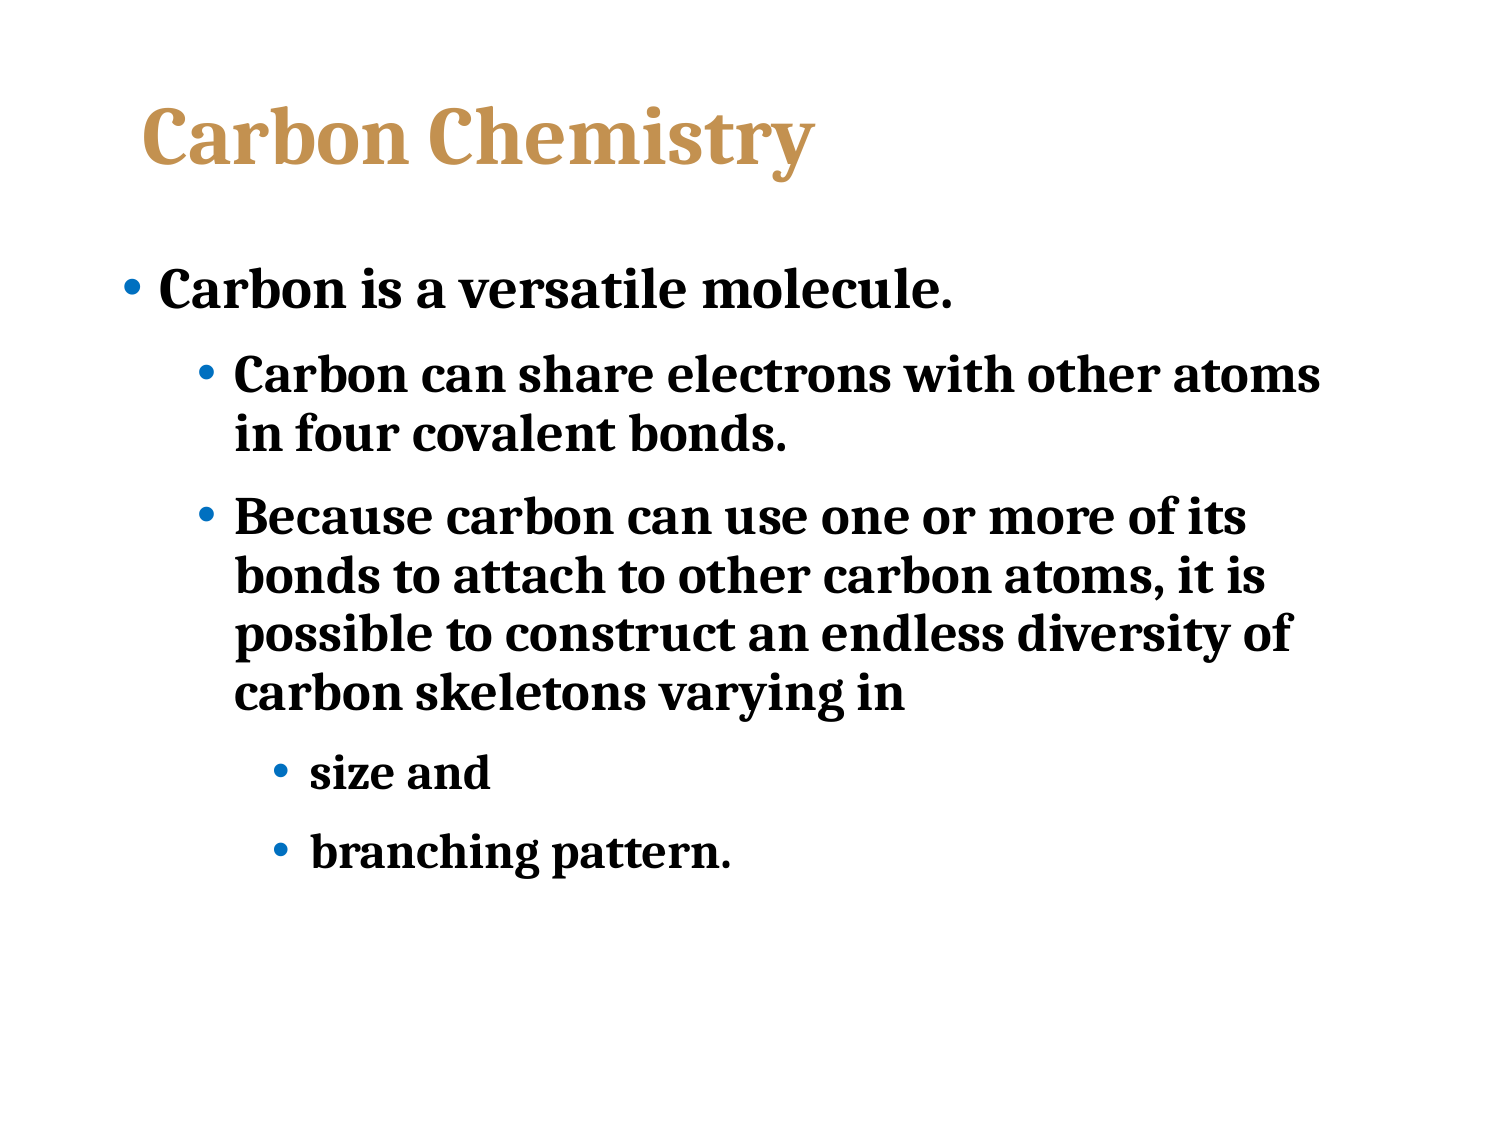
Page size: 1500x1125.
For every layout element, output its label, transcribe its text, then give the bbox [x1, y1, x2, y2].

title Carbon Chemistry [127, 85, 1449, 195]
list Carbon is a versatile molecule. Carbon can share electrons with other atoms in four covalent bonds. Because carbon can use one or more of its bonds to attach to other carbon atoms, it is possible to construct an endless diversity of carbon skeletons varying in size and branching pattern. [107, 250, 1392, 1014]
